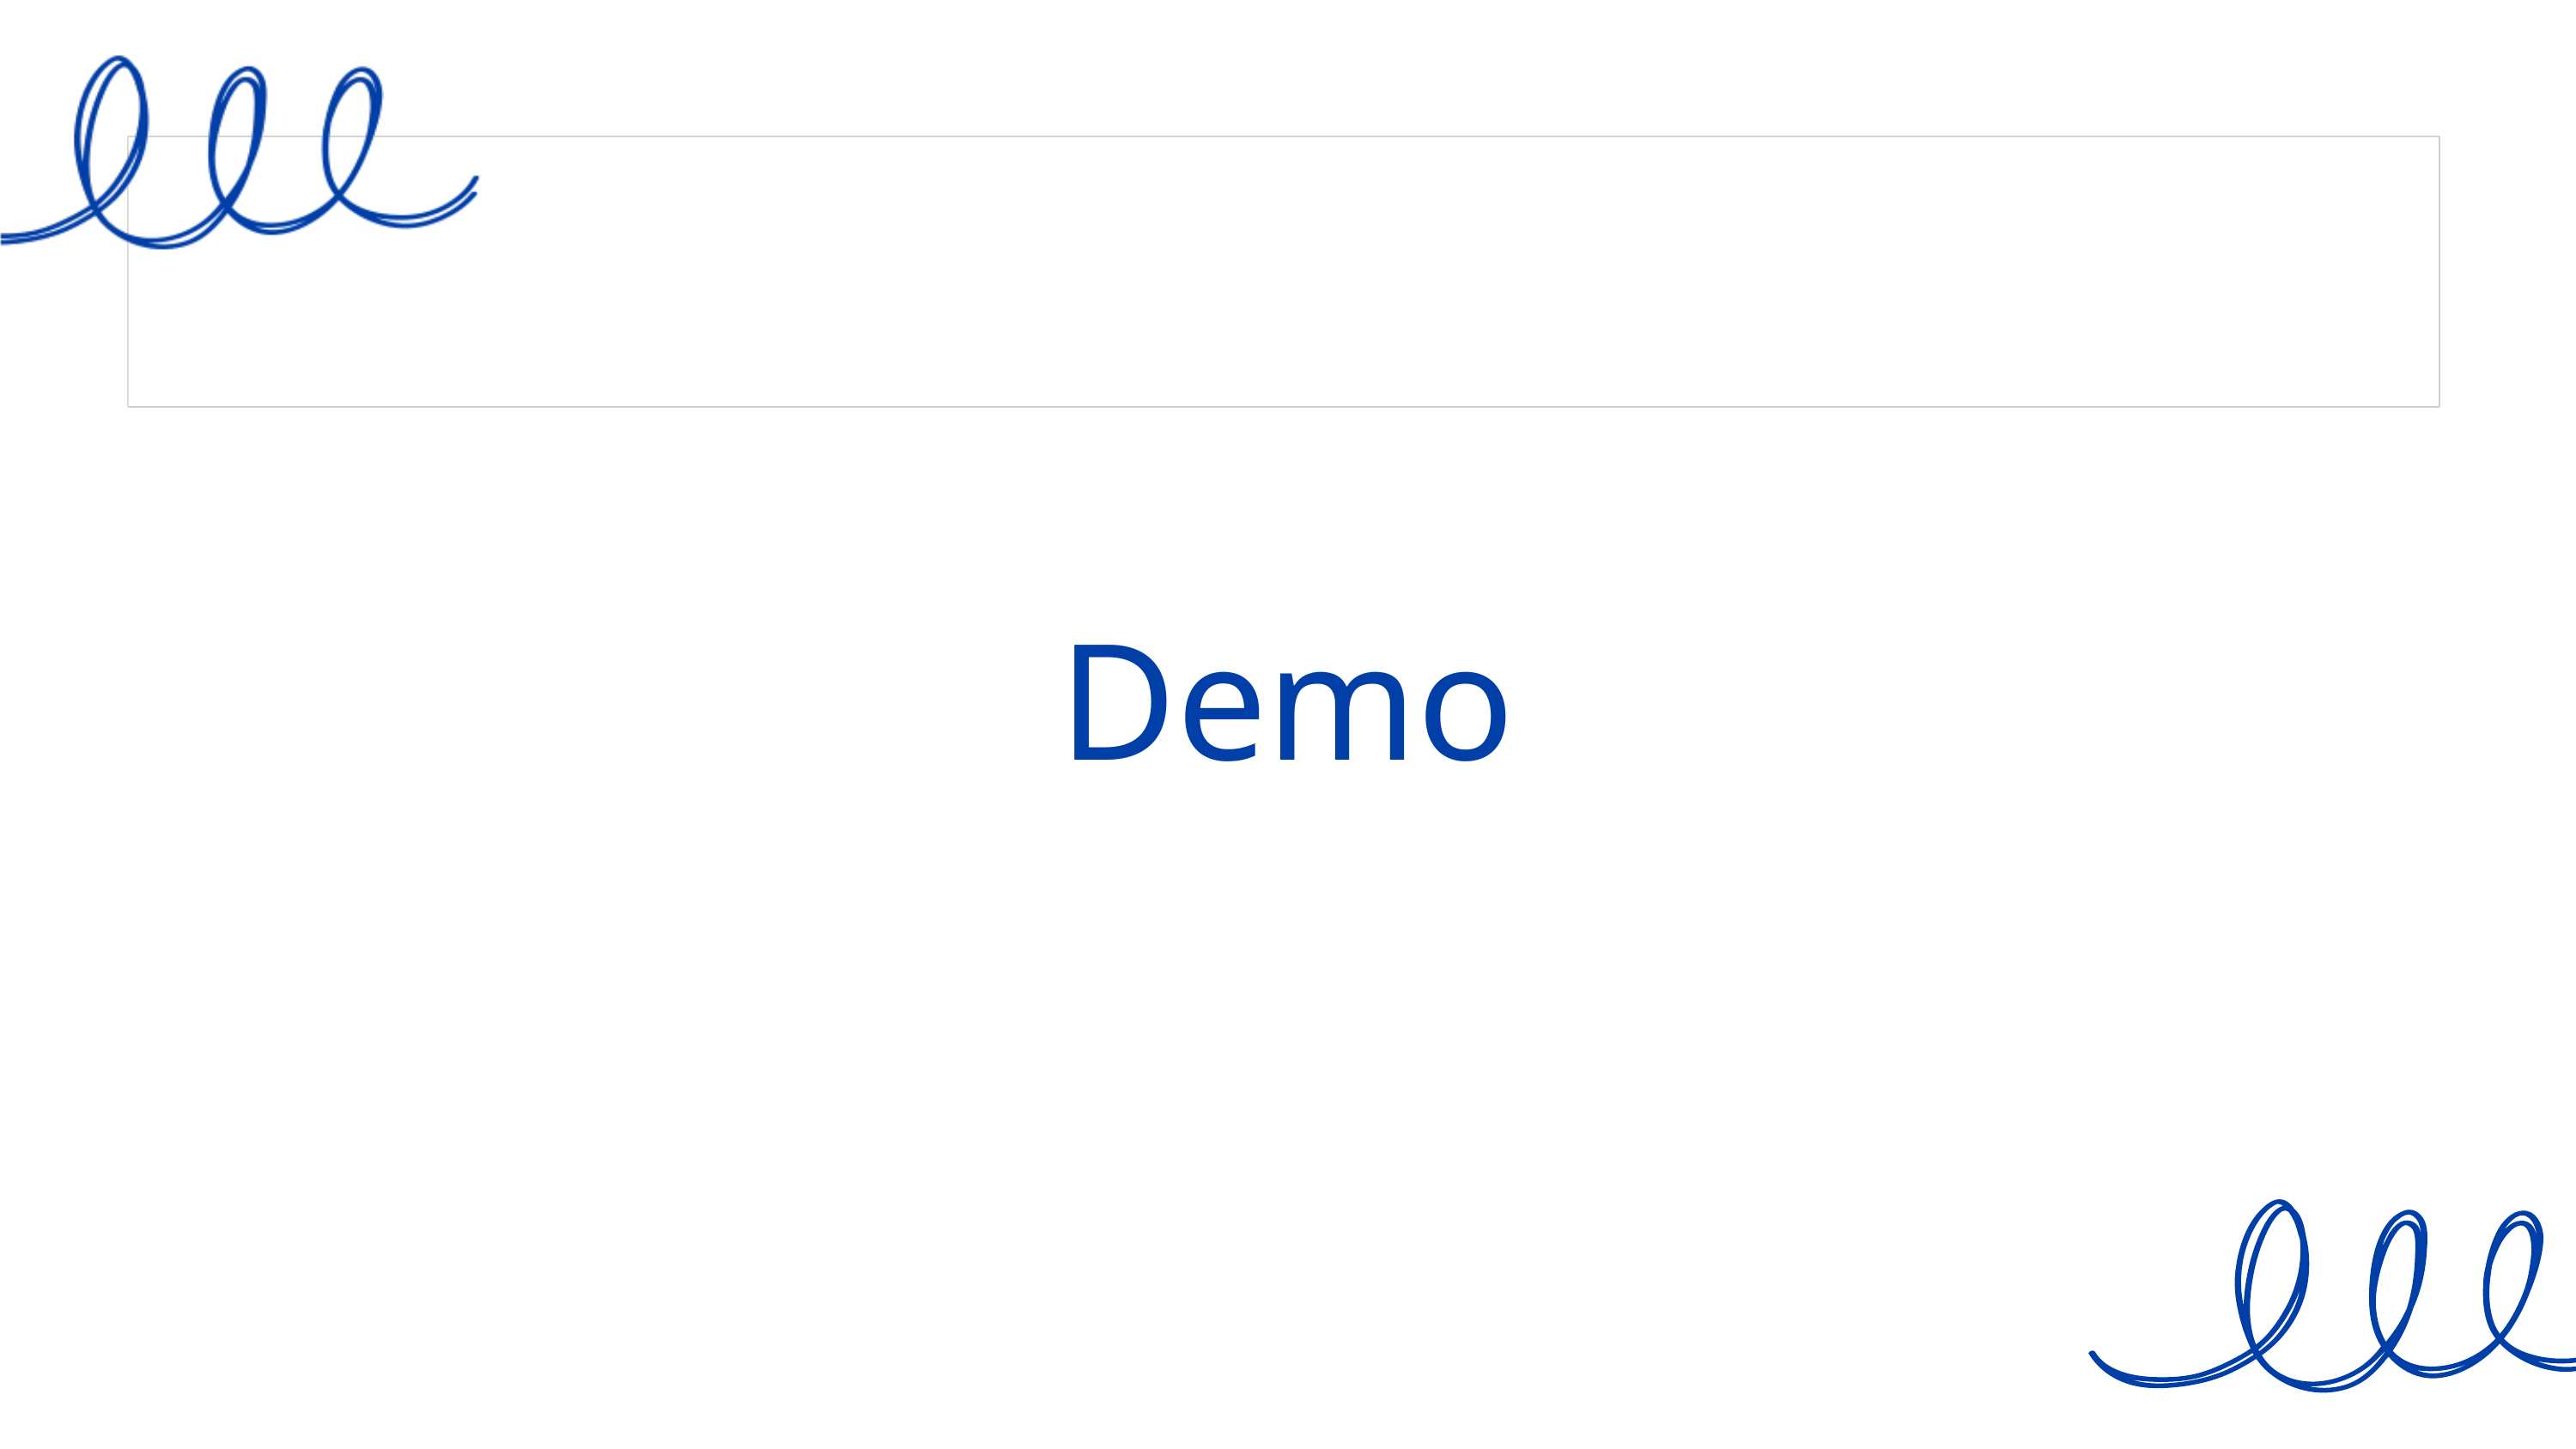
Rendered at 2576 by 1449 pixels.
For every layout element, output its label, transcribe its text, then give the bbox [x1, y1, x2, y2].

text_box [0, 47, 2451, 416]
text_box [2088, 1198, 2576, 1393]
text_box Demo [1059, 567, 1519, 793]
